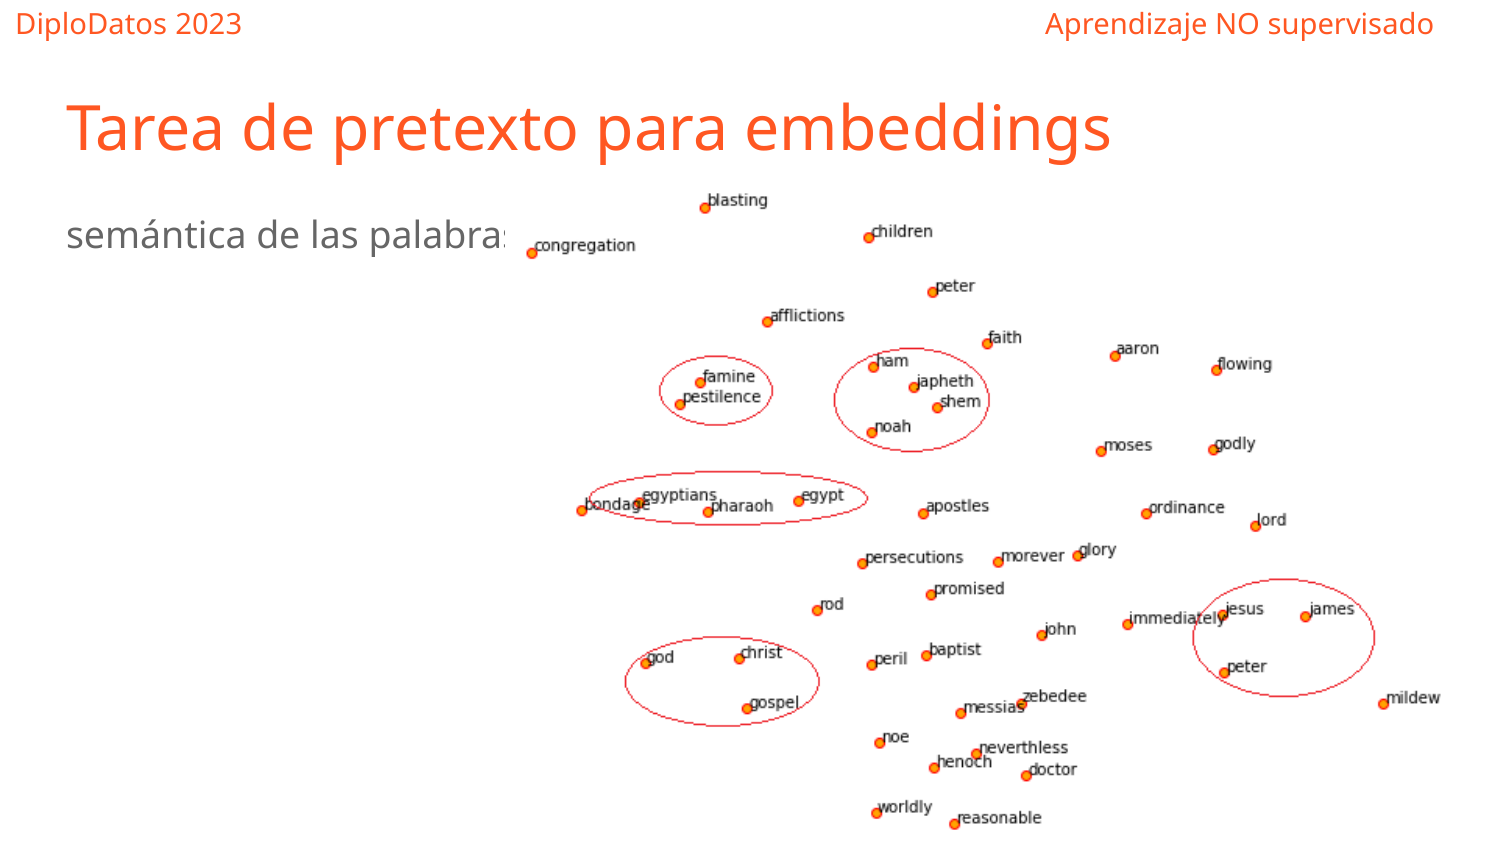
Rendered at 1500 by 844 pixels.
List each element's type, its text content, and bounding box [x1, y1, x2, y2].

picture [504, 177, 1449, 844]
text_box semántica de las palabras [51, 189, 499, 750]
text_box Tarea de pretexto para embeddings [51, 72, 1449, 167]
